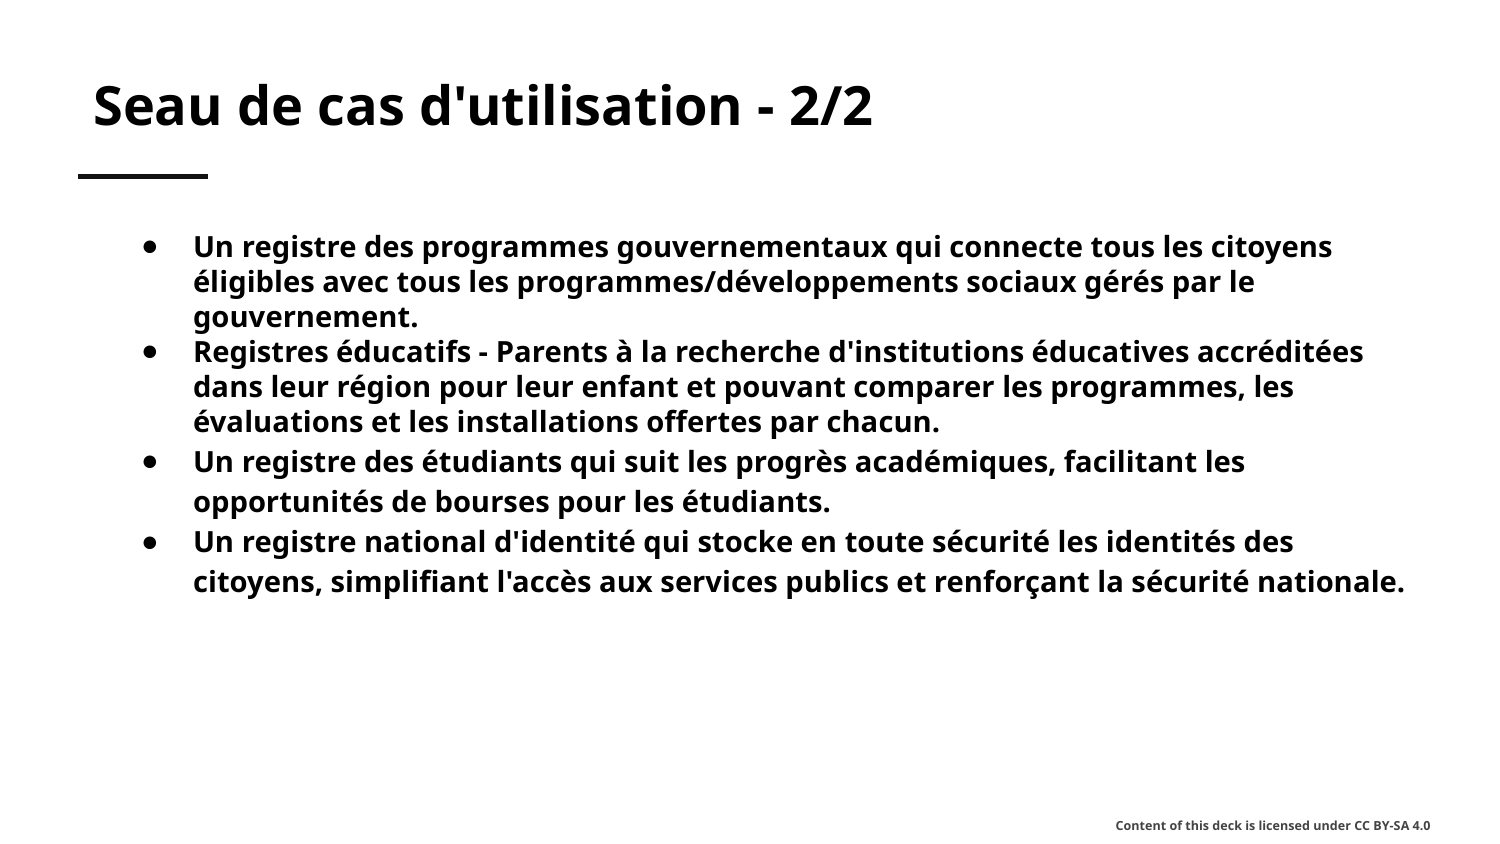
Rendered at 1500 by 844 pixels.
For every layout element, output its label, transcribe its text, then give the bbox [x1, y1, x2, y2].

text_box Un registre des programmes gouvernementaux qui connecte tous les citoyens éligibles avec tous les programmes/développements sociaux gérés par le gouvernement. Registres éducatifs - Parents à la recherche d'institutions éducatives accréditées dans leur région pour leur enfant et pouvant comparer les programmes, les évaluations et les installations offertes par chacun. Un registre des étudiants qui suit les progrès académiques, facilitant les opportunités de bourses pour les étudiants. Un registre national d'identité qui stocke en toute sécurité les identités des citoyens, simplifiant l'accès aux services publics et renforçant la sécurité nationale. [103, 213, 1442, 809]
title Seau de cas d'utilisation - 2/2 [78, 56, 1016, 149]
